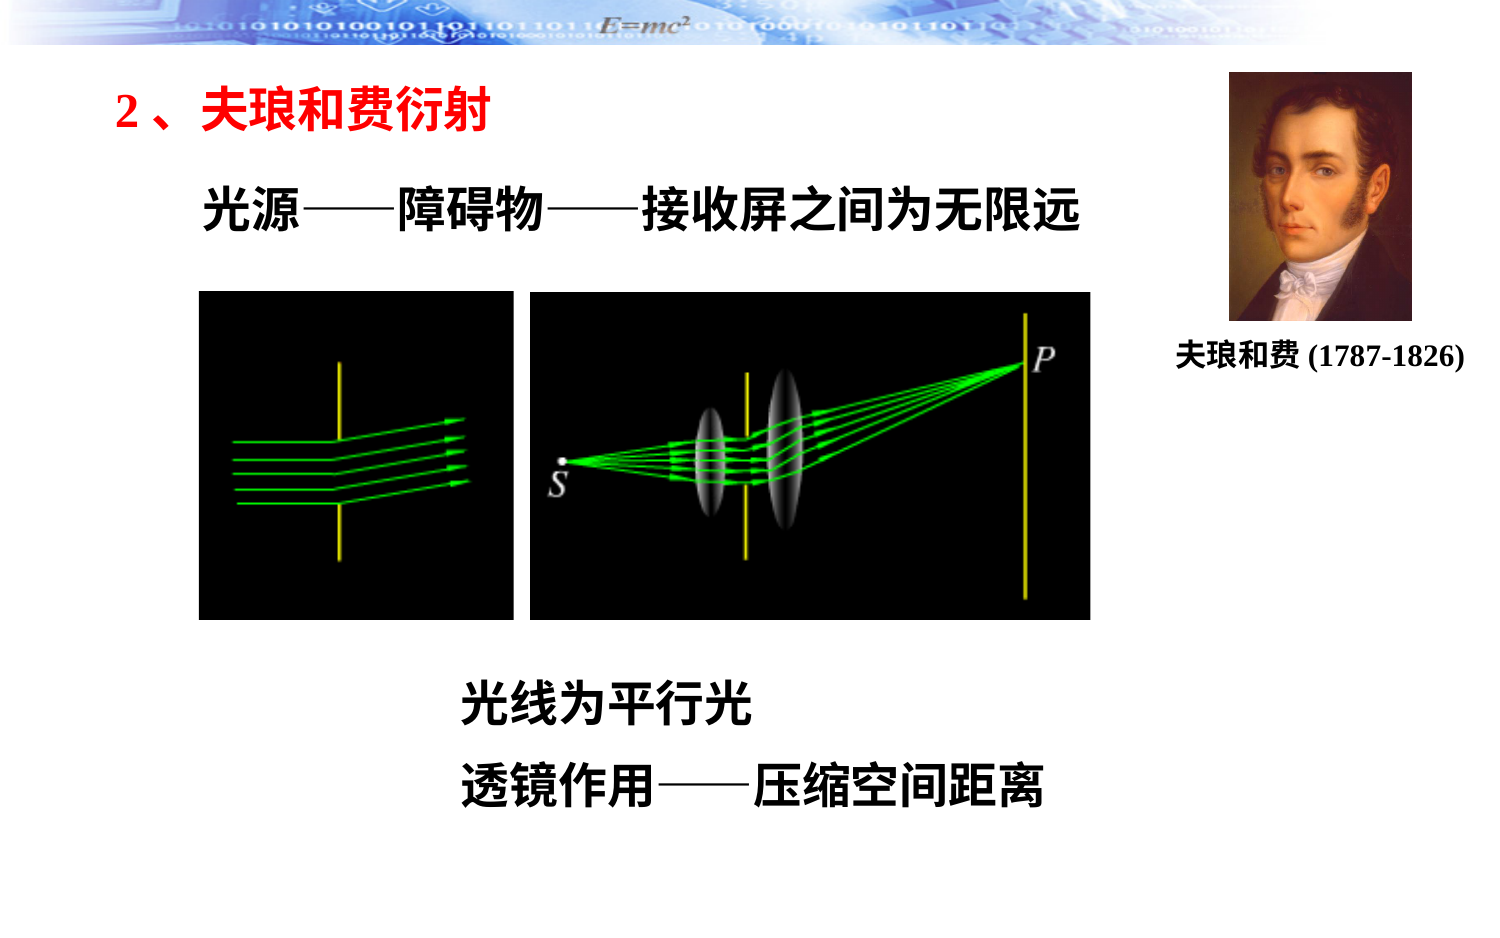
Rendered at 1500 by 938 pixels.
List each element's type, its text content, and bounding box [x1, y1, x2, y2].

picture [198, 291, 514, 620]
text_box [1163, 72, 1478, 377]
text_box 光源——障碍物——接收屏之间为无限远 [188, 171, 1143, 245]
picture [0, 0, 1500, 45]
text_box 光线为平行光 透镜作用——压缩空间距离 [446, 665, 1138, 822]
text_box 2、夫琅和费衍射 [100, 71, 582, 145]
picture [529, 291, 1091, 621]
